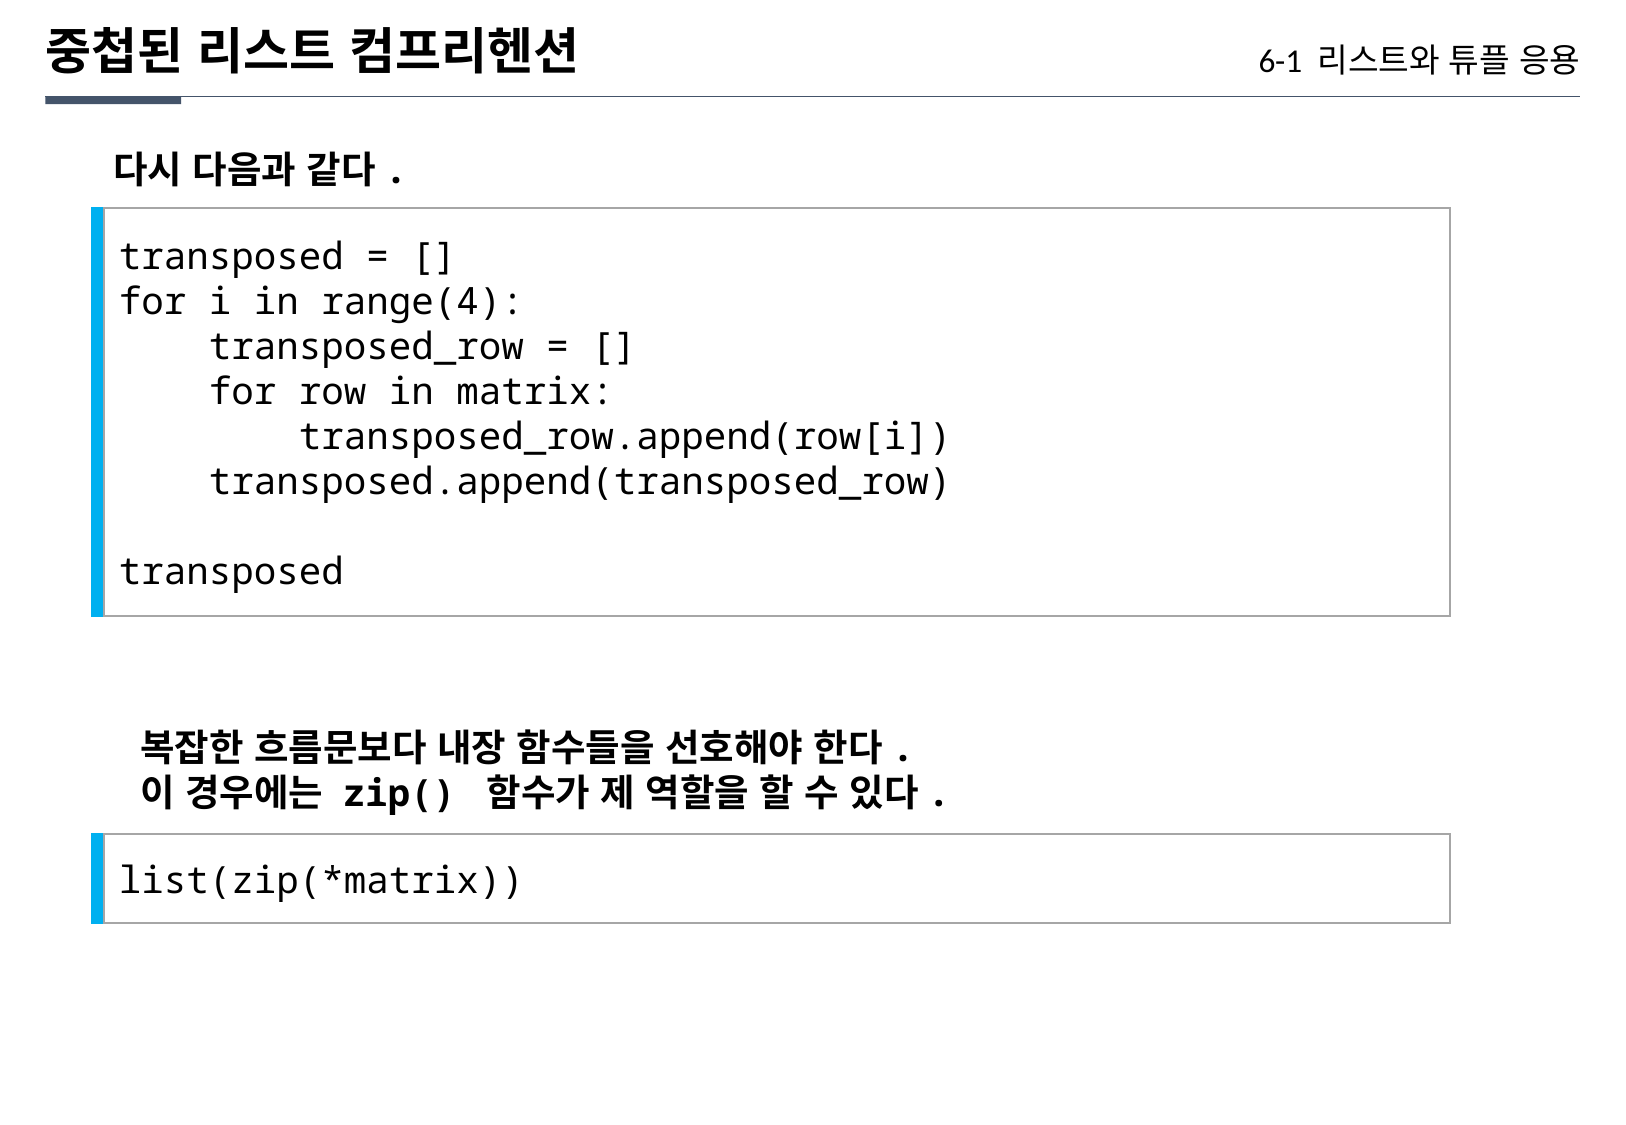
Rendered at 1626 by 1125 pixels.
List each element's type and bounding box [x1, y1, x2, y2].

list [45, 26, 965, 82]
text_box [98, 138, 423, 199]
text_box [91, 208, 1451, 616]
text_box [91, 834, 1451, 923]
list [1038, 43, 1581, 81]
text_box [125, 716, 966, 822]
